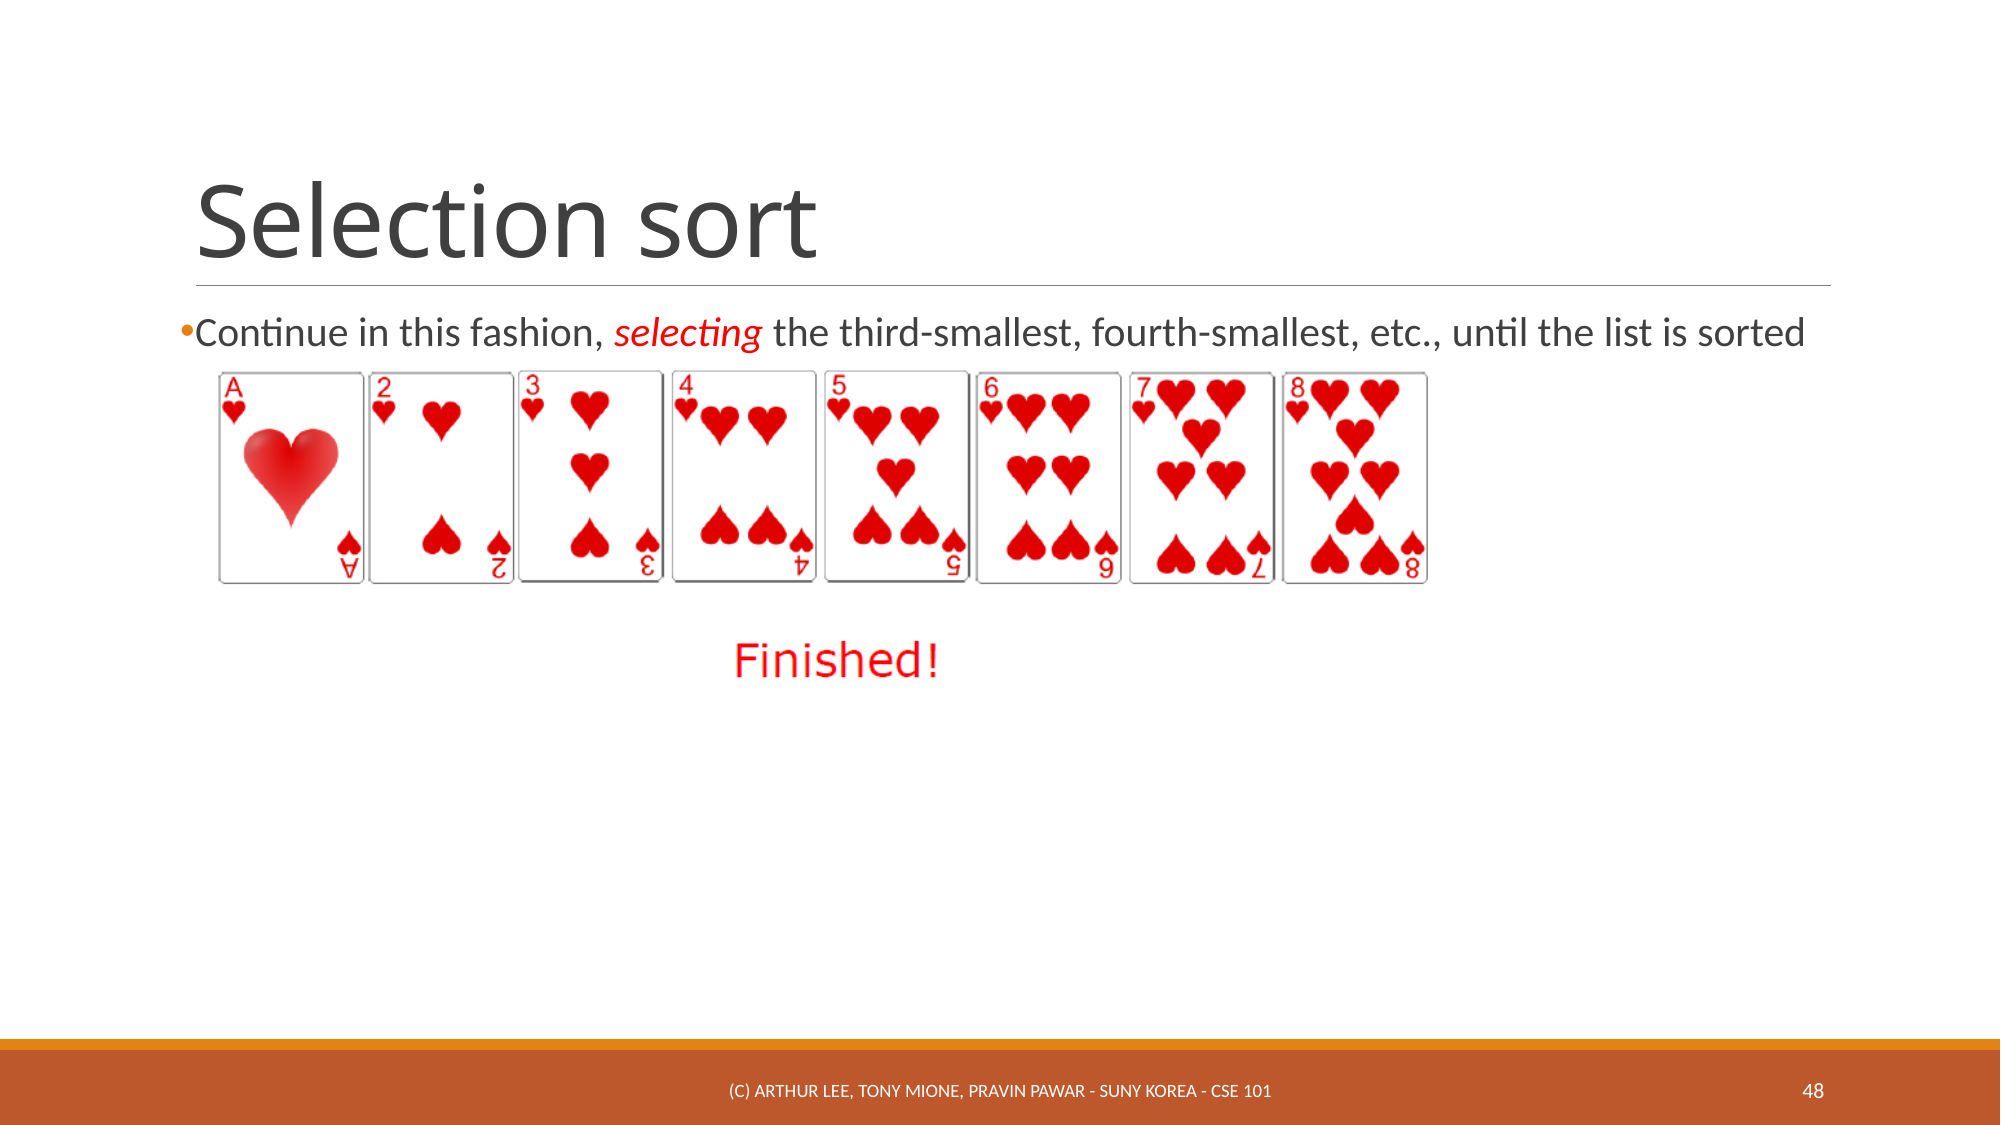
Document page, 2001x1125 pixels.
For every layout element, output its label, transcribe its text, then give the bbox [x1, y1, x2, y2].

title Selection sort [180, 47, 1830, 285]
list Continue in this fashion, selecting the third-smallest, fourth-smallest, etc., until the list is sorted [180, 302, 1830, 963]
footer (c) Arthur Lee, Tony Mione, Pravin Pawar - SUNY Korea - CSE 101 [604, 1059, 1396, 1120]
picture [212, 368, 1437, 699]
slide_number 48 [1624, 1059, 1840, 1120]
